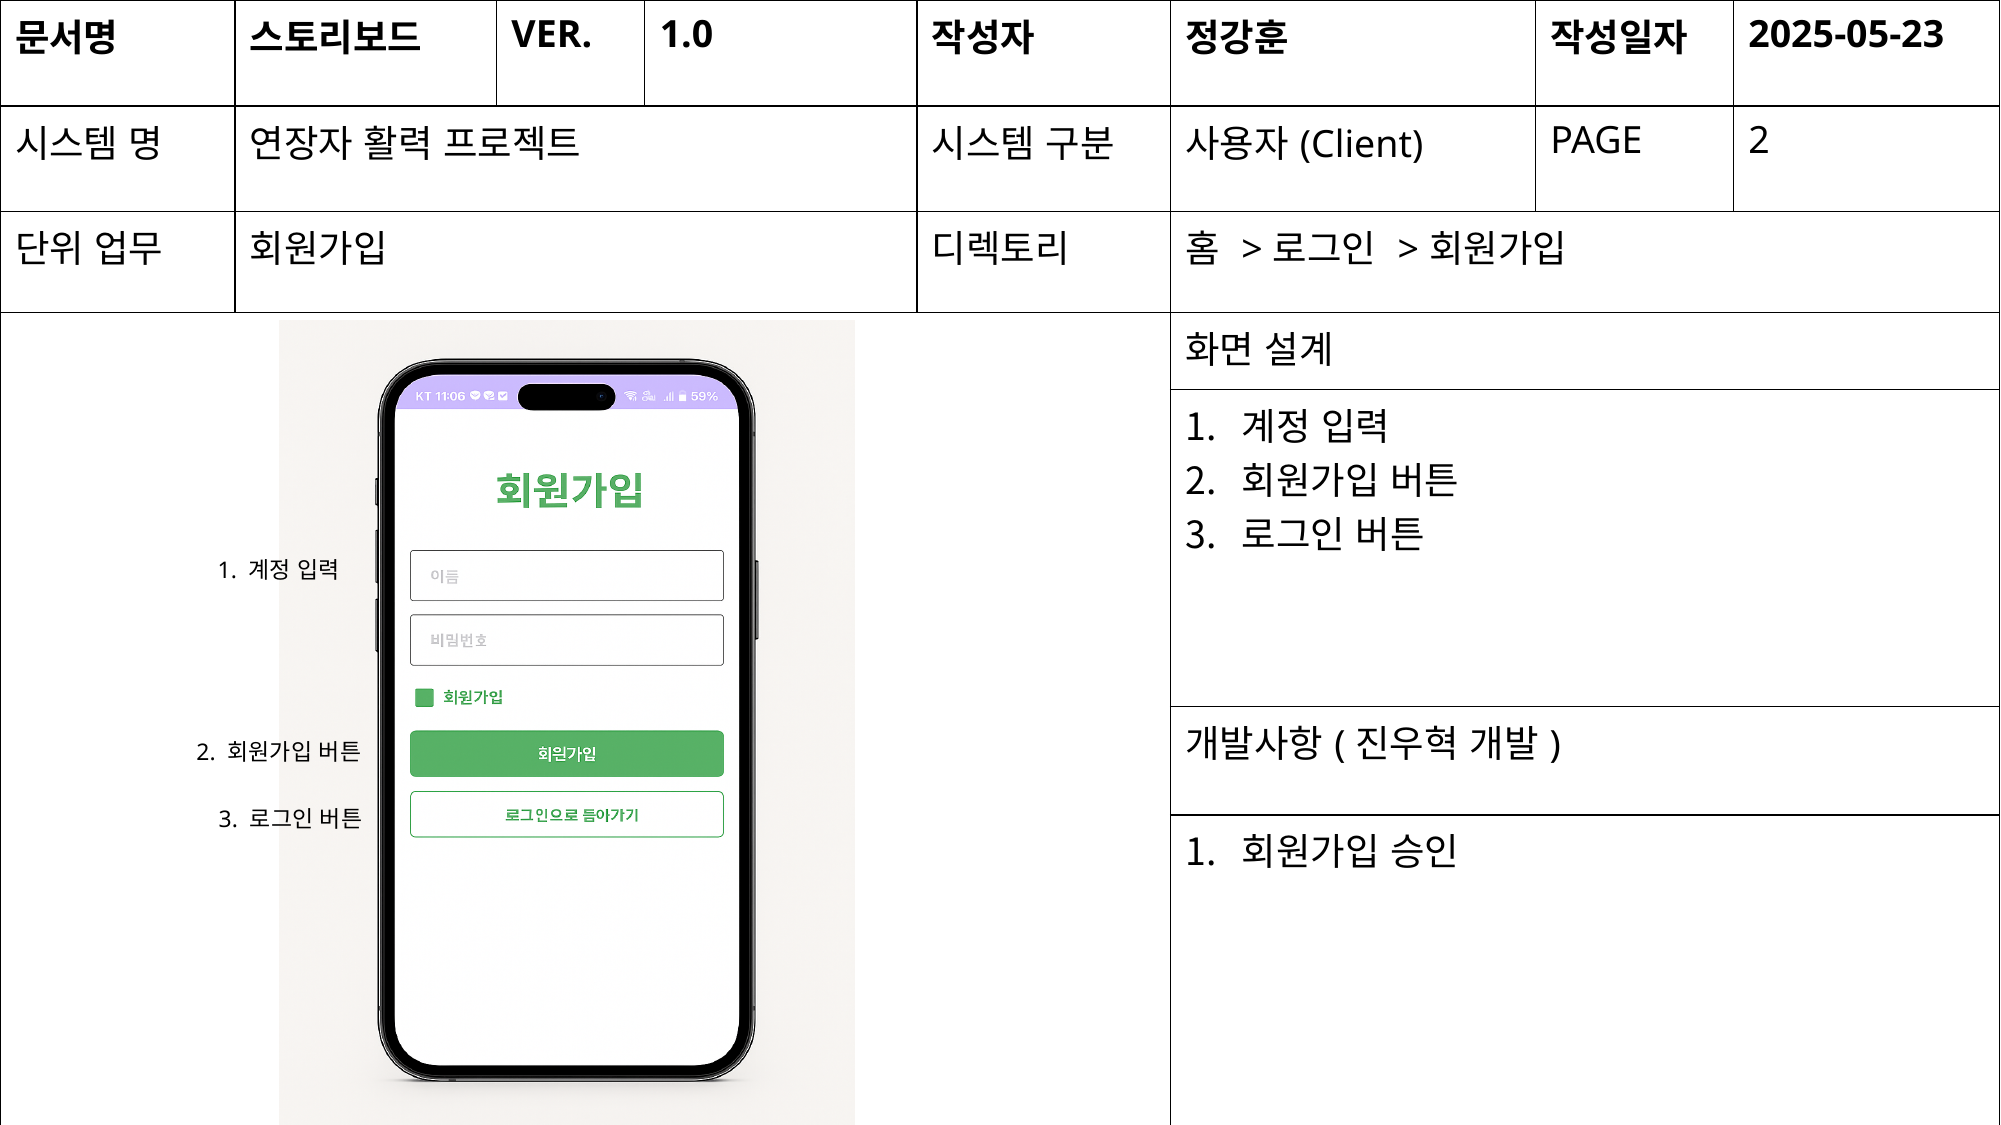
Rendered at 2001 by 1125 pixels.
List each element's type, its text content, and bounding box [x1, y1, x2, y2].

table_cell PAGE [1536, 107, 1733, 211]
table_cell 연장자 활력 프로젝트 [236, 107, 916, 211]
table_cell 2 [1734, 107, 1999, 211]
table_cell [1, 313, 1170, 1125]
text_box 1. 계정 입력 [203, 548, 278, 591]
text_box 2. 회원가입 버튼 [181, 730, 278, 773]
table_cell 홈 >로그인 >회원가입 [1171, 212, 1999, 312]
table_header 문서명 [1, 1, 234, 105]
table_header 정강훈 [1171, 1, 1535, 105]
table_header VER. [497, 1, 644, 105]
table_cell 사용자(Client) [1171, 107, 1535, 211]
picture [278, 320, 856, 1125]
table_header 작성자 [918, 1, 1170, 105]
text_box 3. 로그인 버튼 [203, 797, 278, 840]
table_cell 회원가입 [236, 212, 916, 312]
table_header 스토리보드 [236, 1, 496, 105]
table_cell 시스템 구분 [918, 107, 1170, 211]
table_header 2025-05-23 [1734, 1, 1999, 105]
table_cell 단위 업무 [1, 212, 234, 312]
table_cell 계정 입력 회원가입 버튼 로그인 버튼 [1171, 390, 1999, 706]
table_cell 디렉토리 [918, 212, 1170, 312]
table_header 1.0 [645, 1, 916, 105]
table_cell 시스템 명 [1, 107, 234, 211]
table_cell 개발사항(진우혁 개발) [1171, 707, 1999, 814]
table_cell 화면 설계 [1171, 313, 1999, 389]
table_cell 회원가입 승인 [1171, 816, 1999, 1125]
table_header 작성일자 [1536, 1, 1733, 105]
